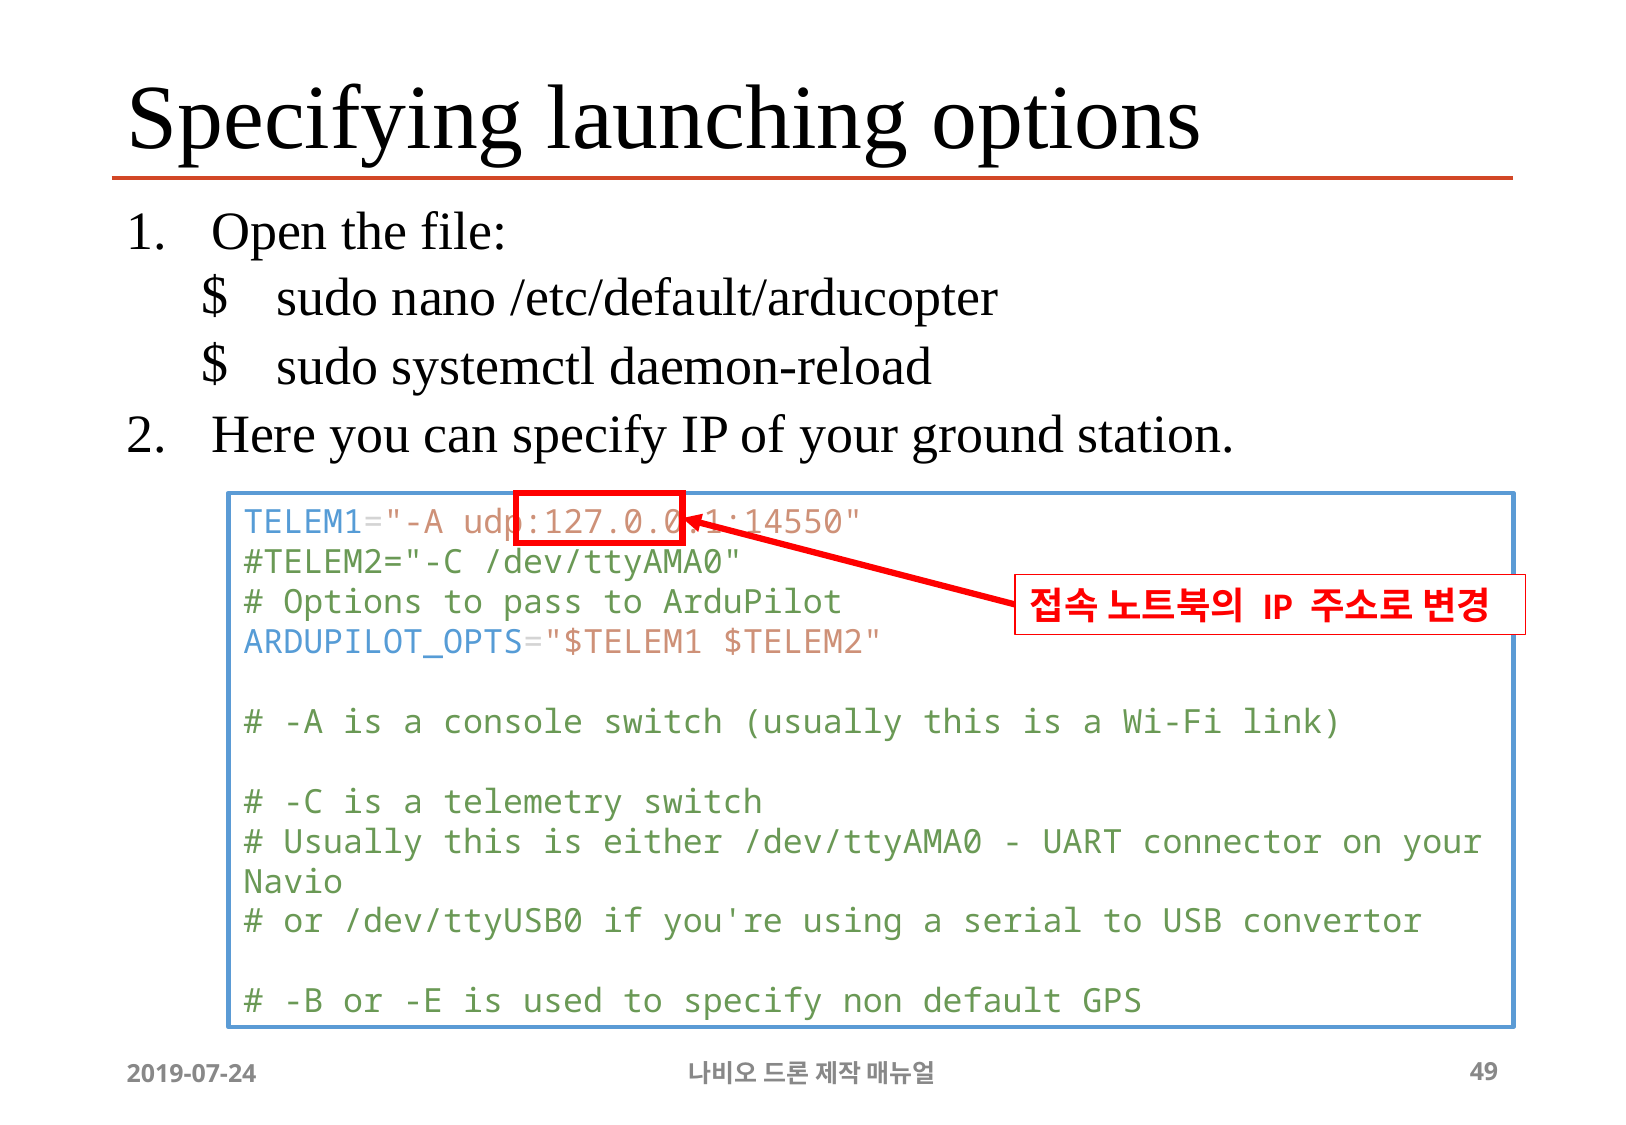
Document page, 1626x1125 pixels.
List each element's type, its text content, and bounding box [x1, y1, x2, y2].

footer 나비오 드론 제작 매뉴얼 [538, 1042, 1087, 1103]
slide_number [111, 1042, 303, 1103]
text_box TELEM1="-A udp:127.0.0.1:14550" #TELEM2="-C /dev/ttyAMA0" # Options to pass to ArduPilot ARDUPILOT_OPTS="$TELEM1 $TELEM2" # -A is a console switch (usually this is a Wi-Fi link) # -C is a telemetry switch # Usually this is either /dev/ttyAMA0 - UART connector on your Navio # or /dev/ttyUSB0 if you're using a serial to USB convertor # -B or -E is used to specify non default GPS [228, 492, 1514, 1027]
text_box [515, 492, 1526, 636]
title Specifying launching options [111, 59, 1514, 179]
list Open the file: sudo nano /etc/default/arducopter sudo systemctl daemon-reload Here you can specify IP of your ground station. [111, 205, 1514, 493]
slide_number 49 [1433, 1042, 1514, 1103]
